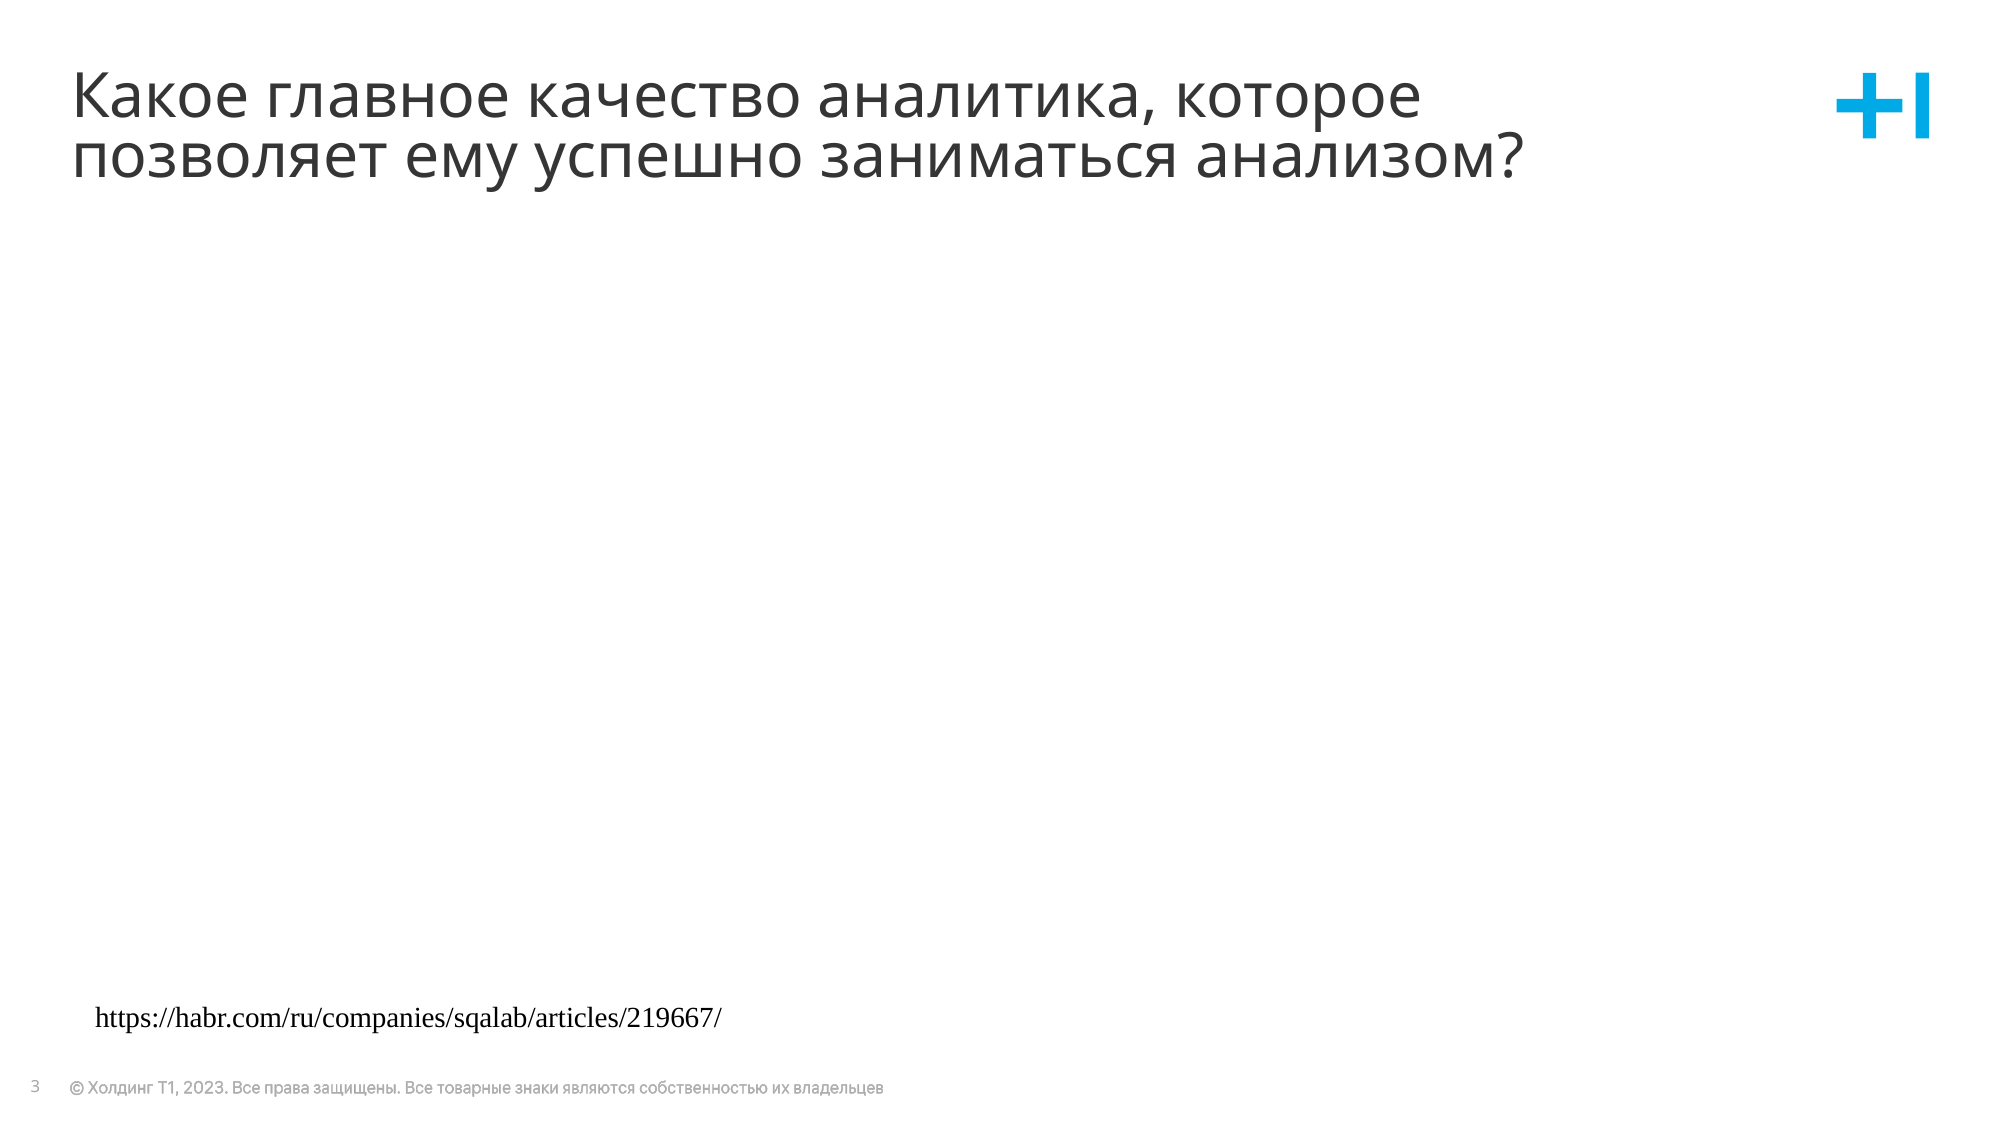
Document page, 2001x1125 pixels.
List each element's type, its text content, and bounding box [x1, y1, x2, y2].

picture [70, 1080, 883, 1097]
footer https://habr.com/ru/companies/sqalab/articles/219667/ [70, 1006, 746, 1027]
title Какое главное качество аналитика, которое позволяет ему успешно заниматься анализом? [70, 69, 1647, 193]
